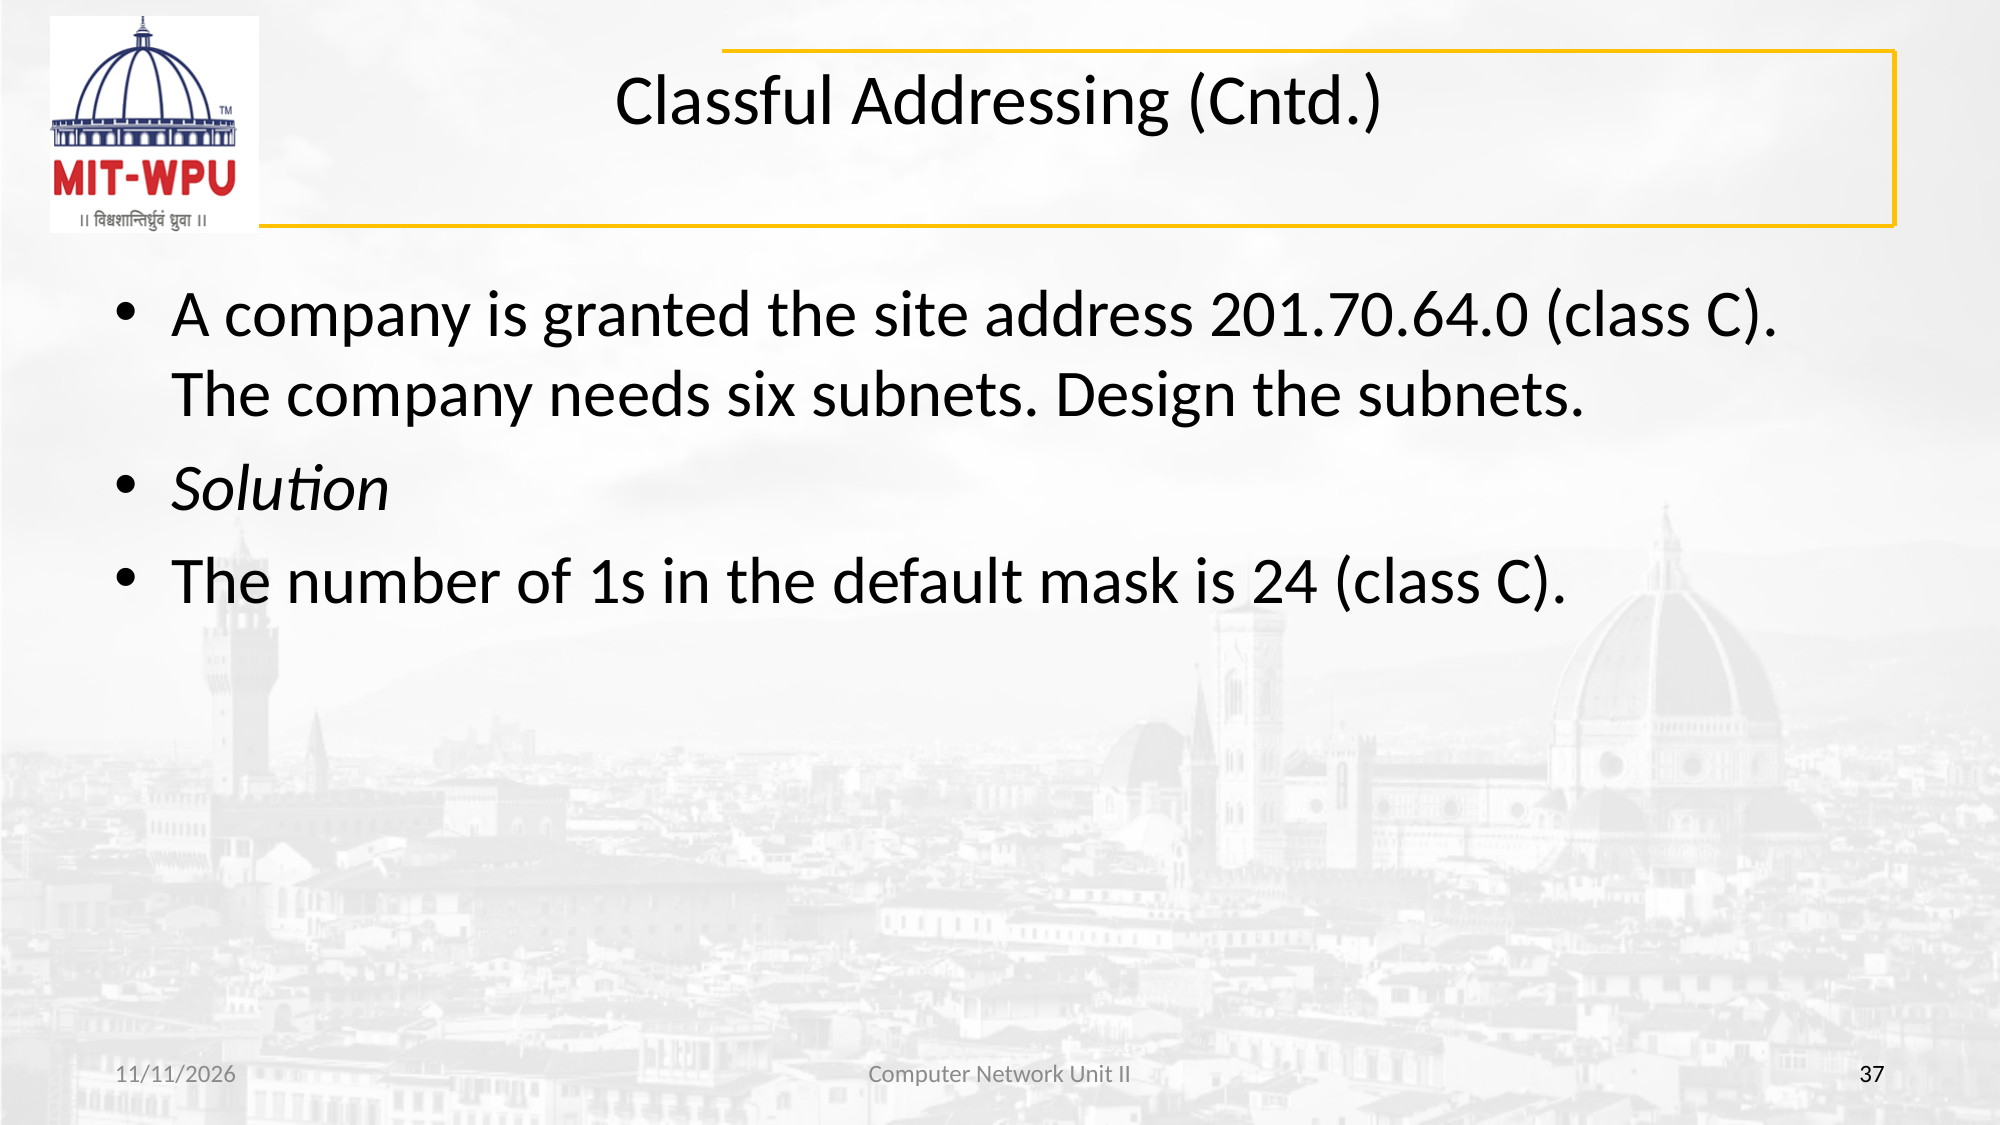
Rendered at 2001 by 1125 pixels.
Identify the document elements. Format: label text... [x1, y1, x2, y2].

picture [50, 16, 259, 233]
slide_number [99, 1042, 567, 1103]
list A company is granted the site address 201.70.64.0 (class C). The company needs six subnets. Design the subnets. Solution The number of 1s in the default mask is 24 (class C). [99, 262, 1900, 1005]
footer Computer Network Unit II [683, 1042, 1317, 1103]
slide_number 37 [1433, 1042, 1900, 1103]
title Classful Addressing (Cntd.) [99, 45, 1900, 233]
